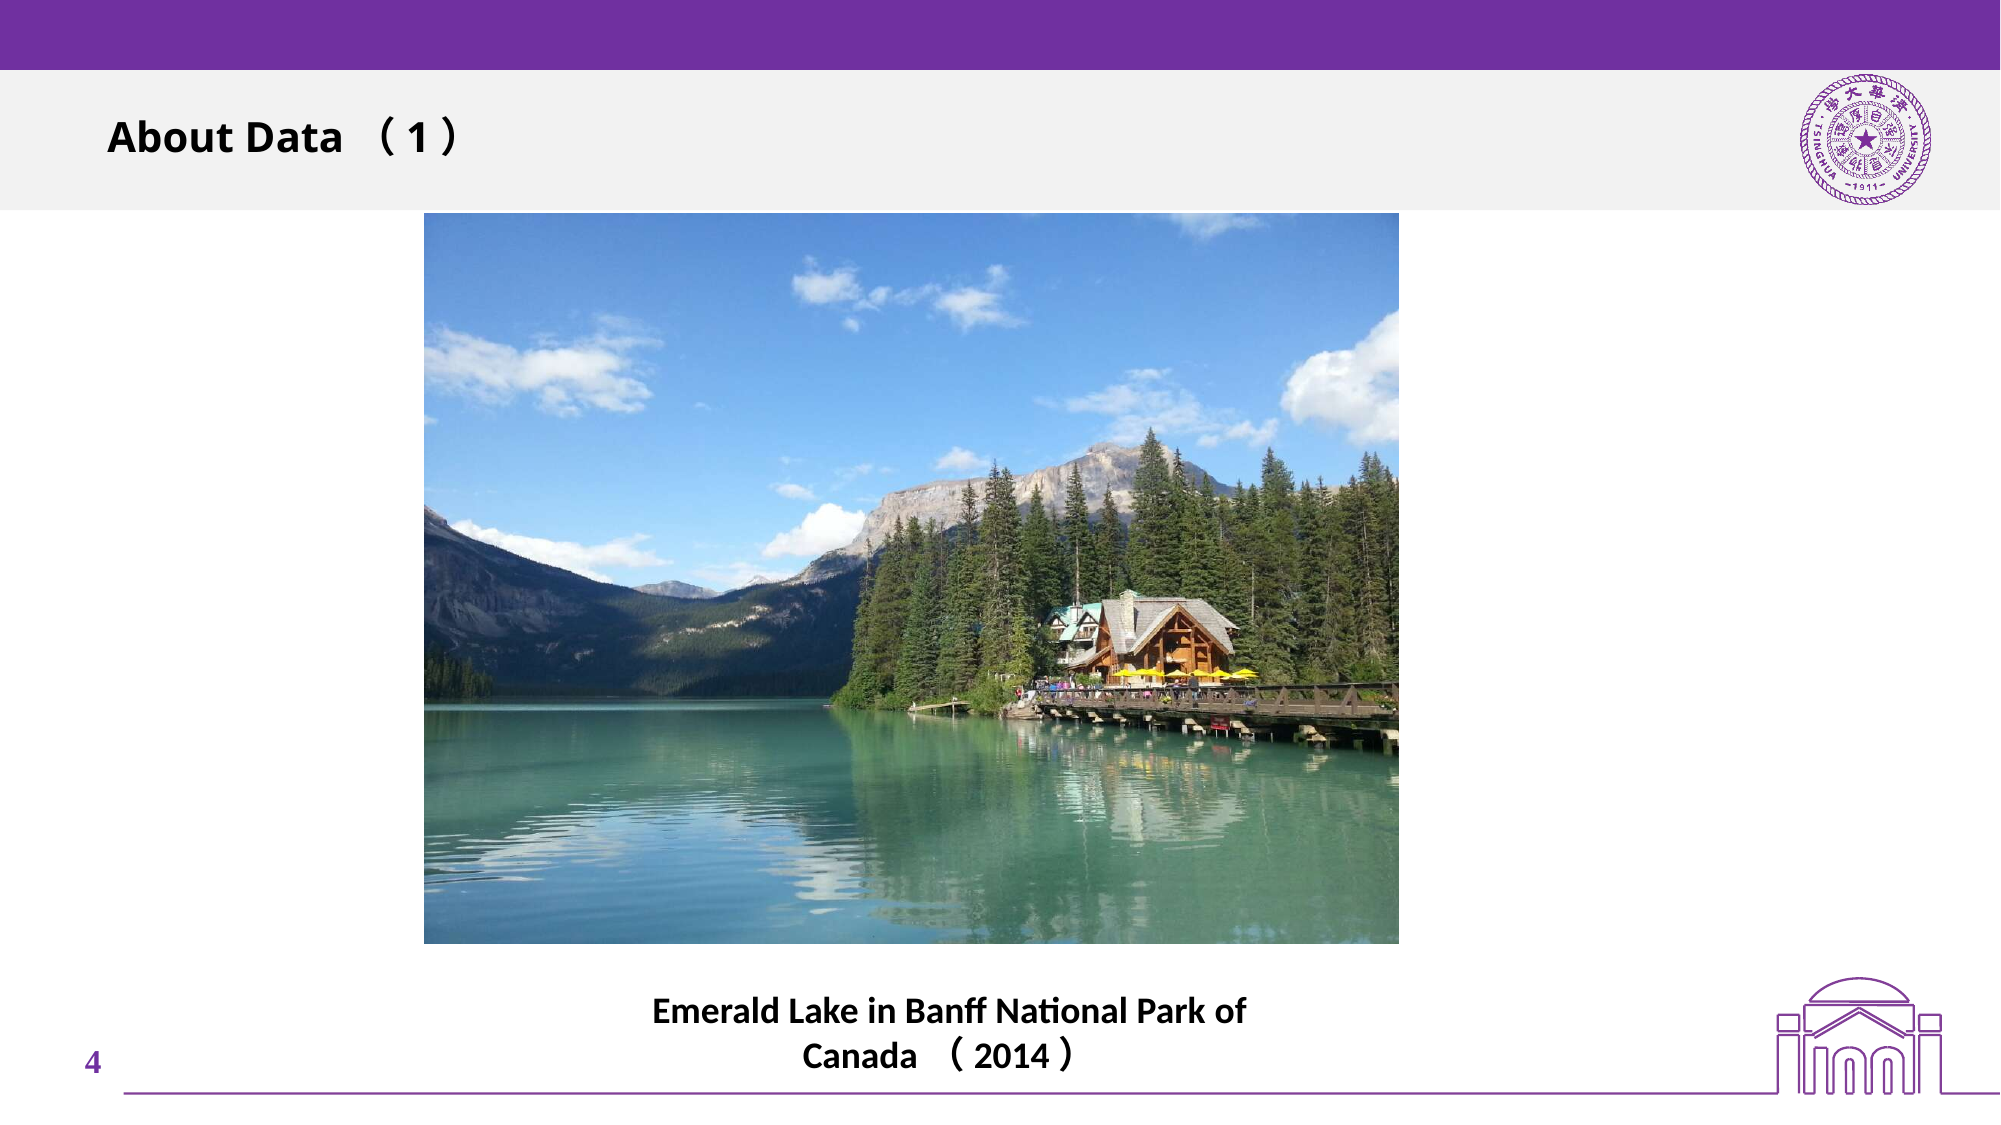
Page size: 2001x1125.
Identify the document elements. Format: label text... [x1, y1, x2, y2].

picture [1800, 74, 1931, 205]
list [424, 212, 1399, 944]
title About Data（1） [92, 60, 1794, 212]
text_box Emerald Lake in Banff National Park of Canada（2014） [500, 978, 1399, 1084]
